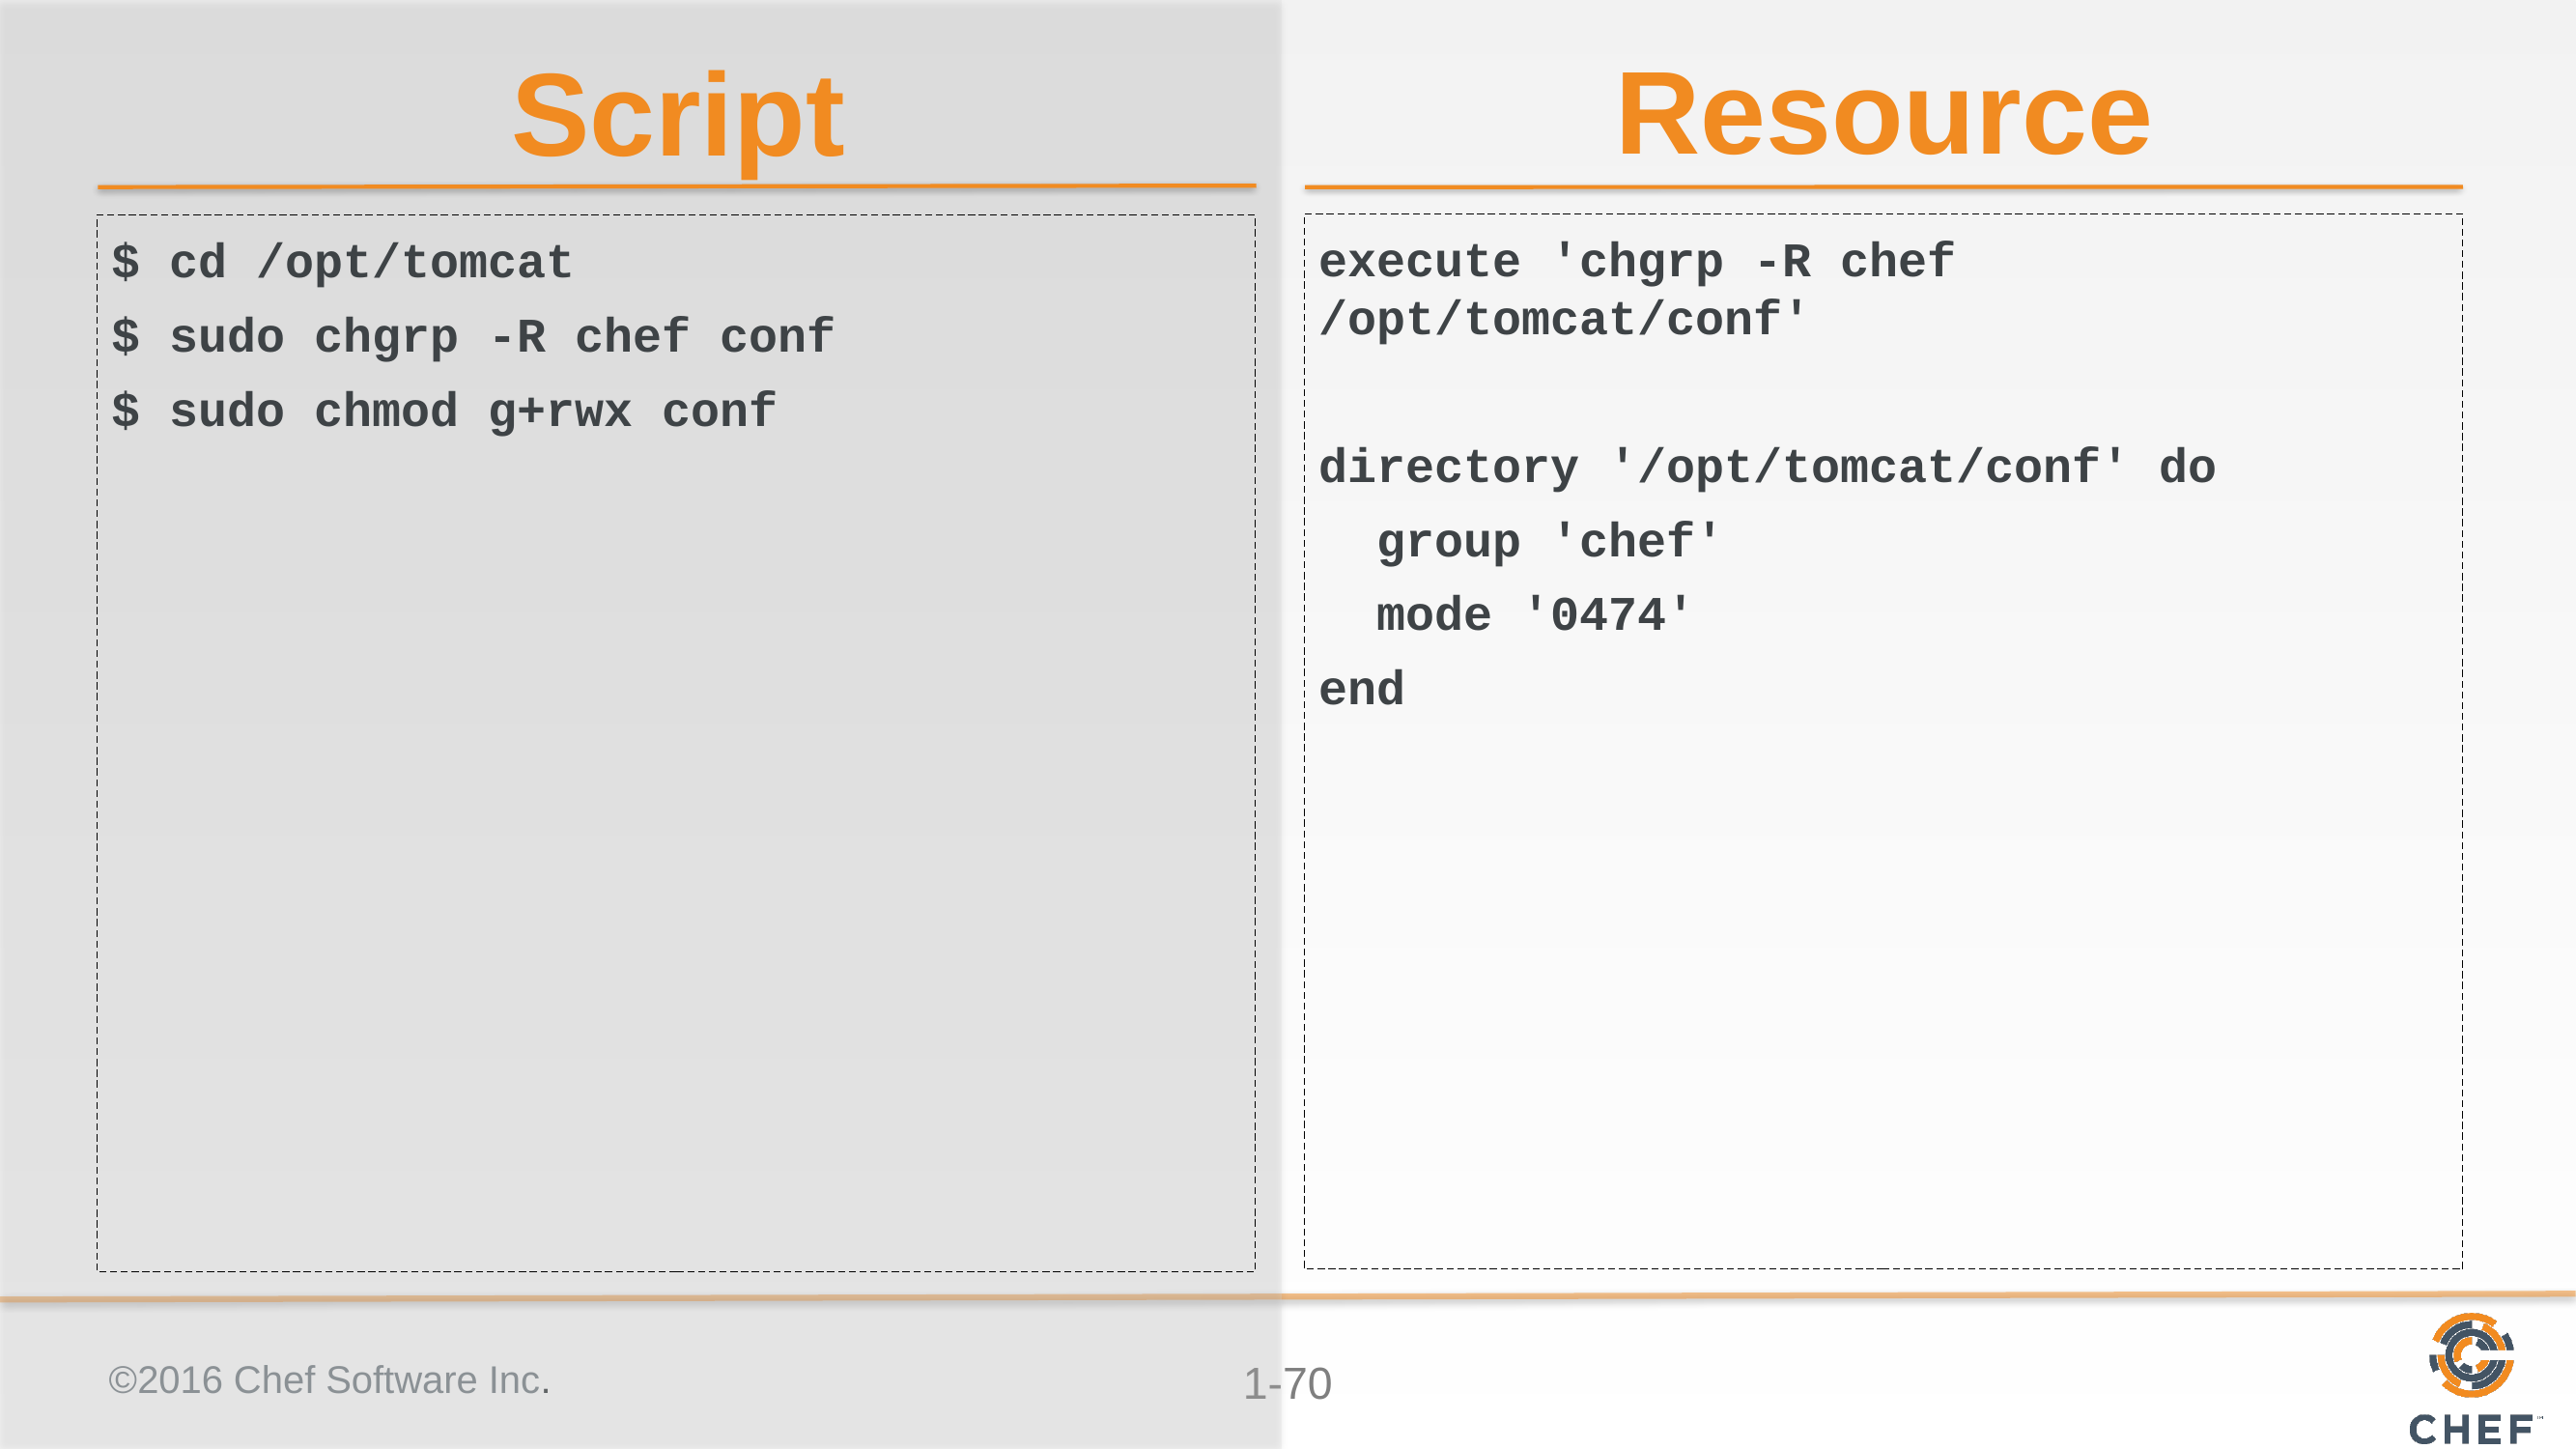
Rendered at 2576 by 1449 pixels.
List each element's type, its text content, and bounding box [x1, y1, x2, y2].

list $ cd /opt/tomcat $ sudo chgrp -R chef conf $ sudo chmod g+rwx conf [97, 214, 1256, 1272]
list execute 'chgrp -R chef /opt/tomcat/conf' directory '/opt/tomcat/conf' do group 'chef' mode '0474' end [1304, 213, 2463, 1269]
picture [2399, 1297, 2551, 1449]
list Resource [1299, 41, 2469, 174]
list Script [94, 42, 1263, 176]
